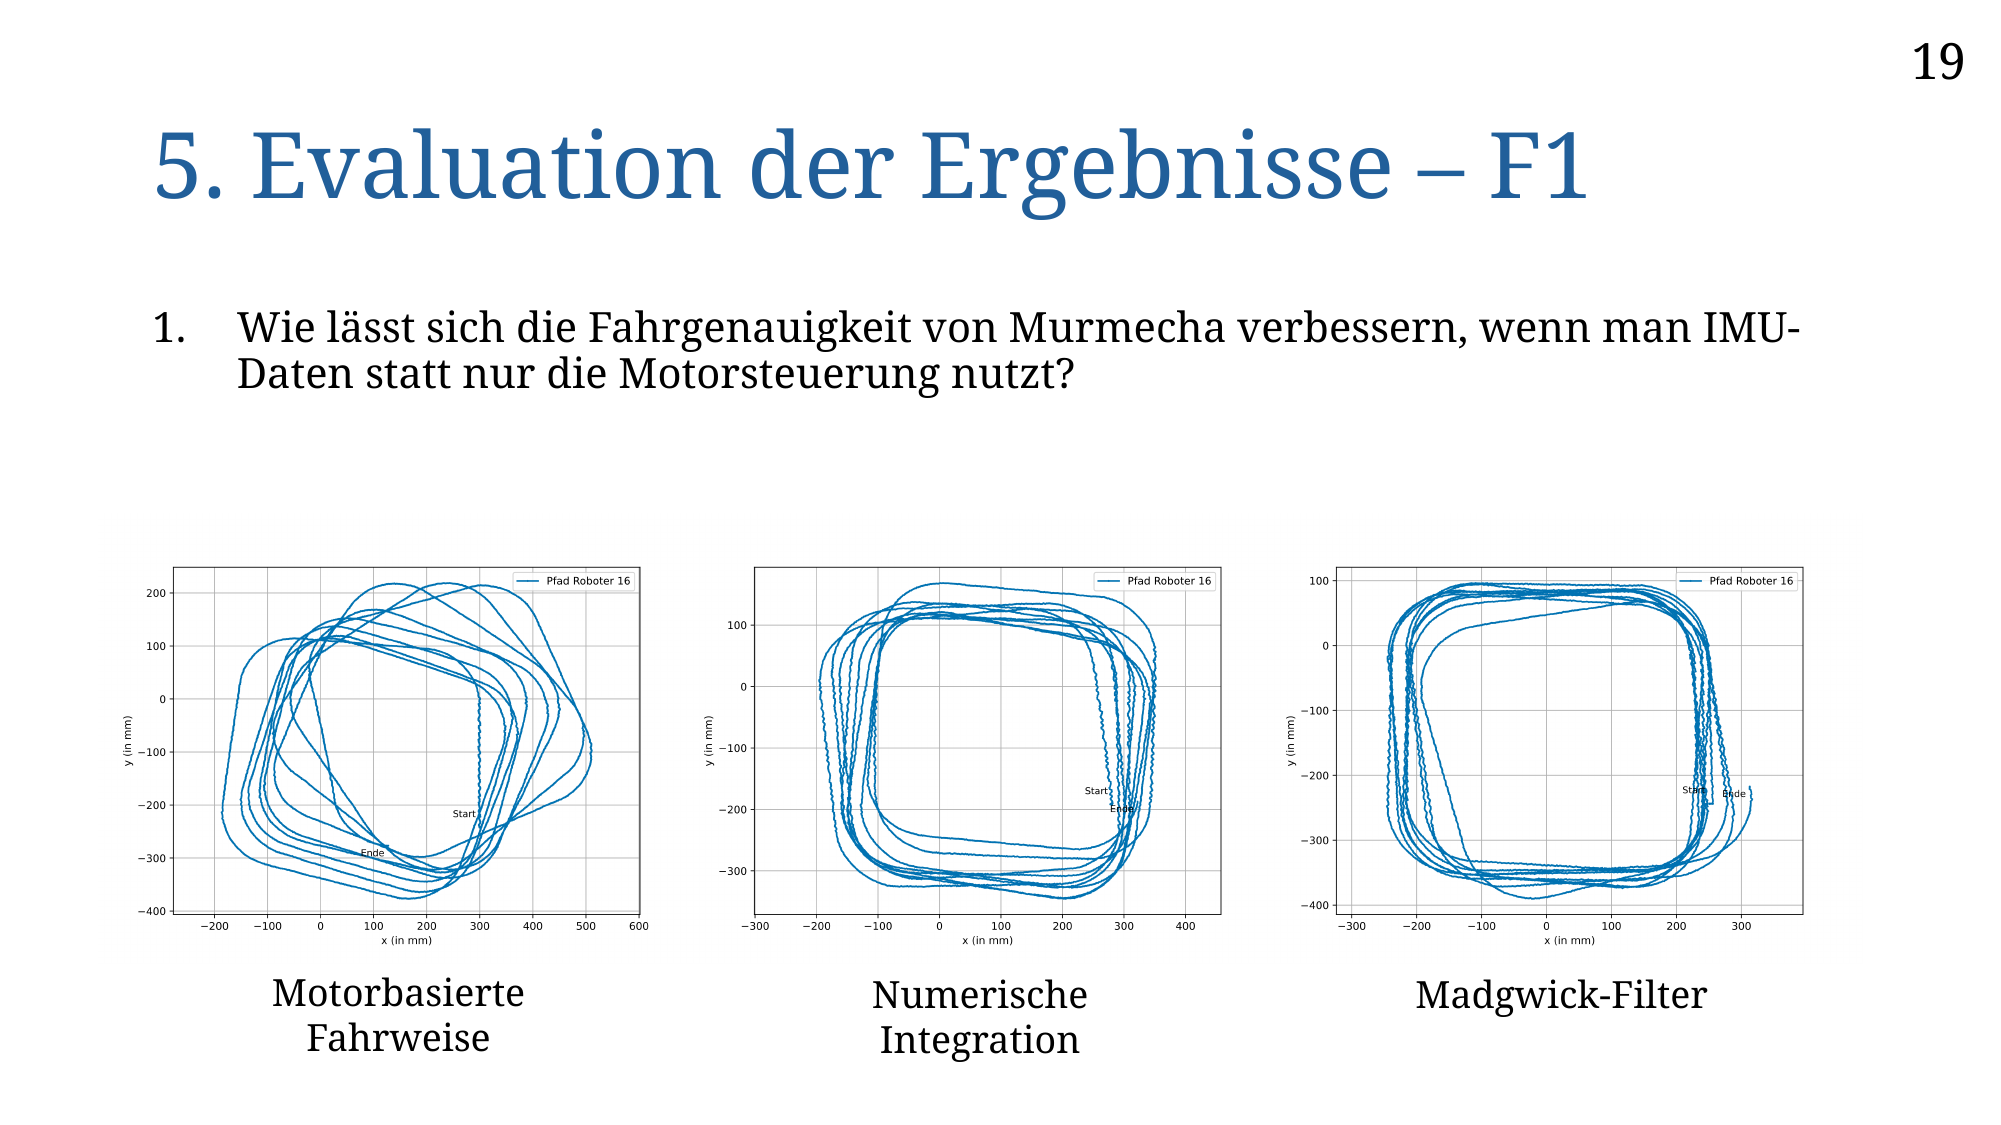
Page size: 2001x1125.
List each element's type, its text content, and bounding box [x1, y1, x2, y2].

text_box Numerische Integration [753, 965, 1207, 1069]
text_box Motorbasierte Fahrweise [171, 965, 626, 1067]
title 5. Evaluation der Ergebnisse – F1 [137, 59, 1863, 278]
picture [97, 512, 1863, 965]
text_box 19 [1896, 21, 2000, 105]
list Wie lässt sich die Fahrgenauigkeit von Murmecha verbessern, wenn man IMU-Daten statt nur die Motorsteuerung nutzt? [137, 299, 1863, 481]
text_box Madgwick-Filter [1335, 965, 1789, 1024]
